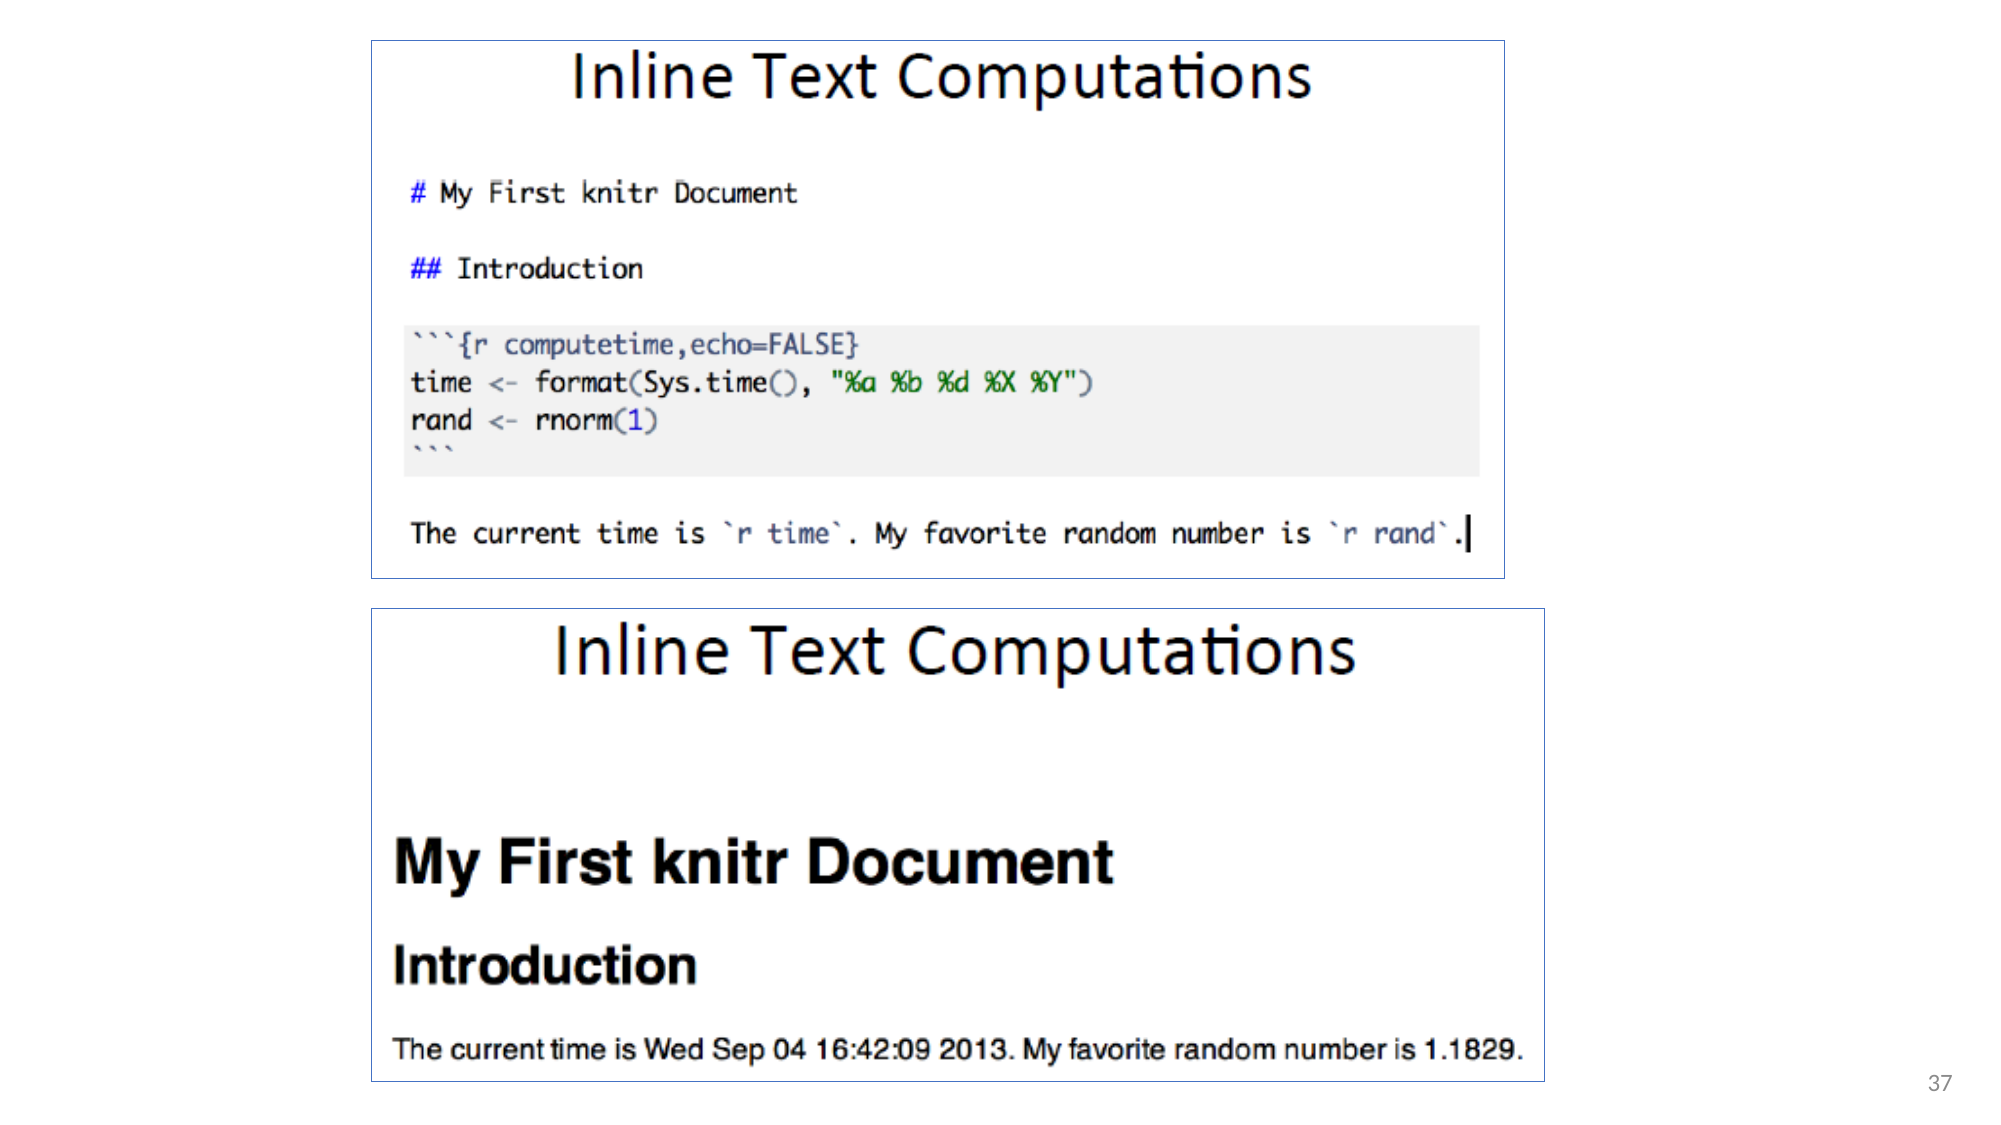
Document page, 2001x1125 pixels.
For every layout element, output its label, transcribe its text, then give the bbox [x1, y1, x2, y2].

picture [371, 40, 1505, 579]
picture [371, 608, 1545, 1082]
slide_number 37 [1518, 1051, 1968, 1112]
